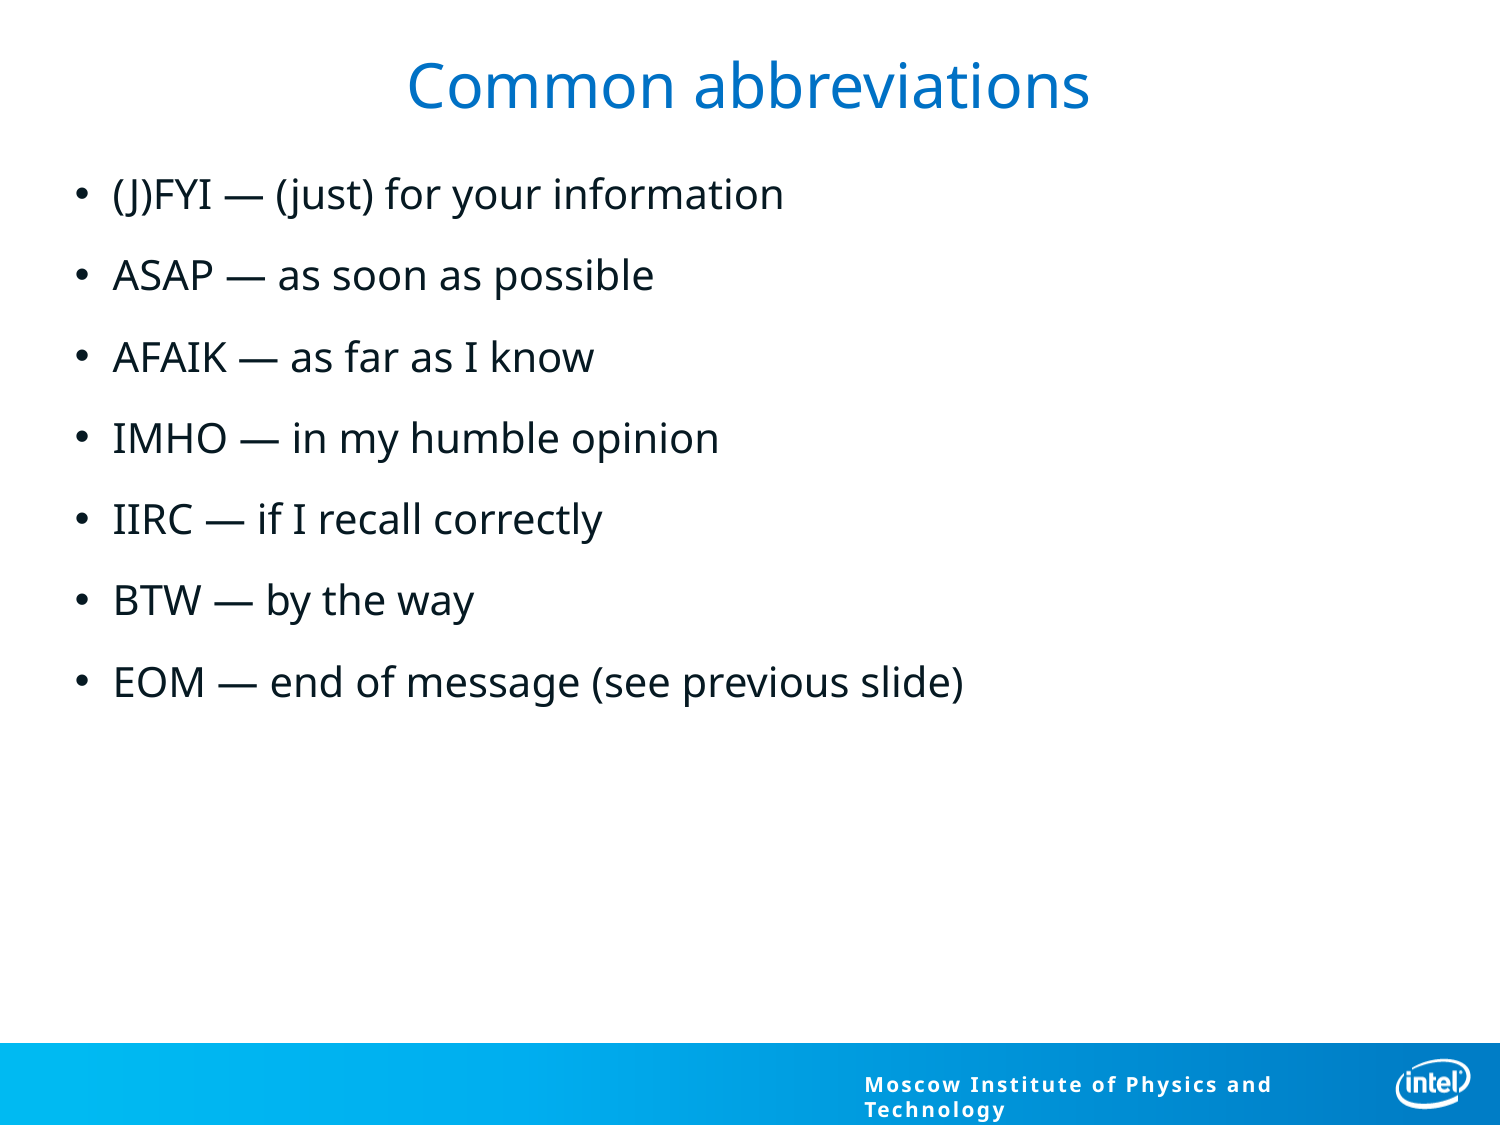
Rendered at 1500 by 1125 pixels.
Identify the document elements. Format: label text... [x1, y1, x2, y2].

picture [1324, 1043, 1500, 1125]
picture [1289, 1043, 1296, 1125]
picture [1245, 1043, 1252, 1082]
title Common abbreviations [74, 66, 1425, 167]
picture [1307, 1043, 1314, 1125]
picture [1245, 1084, 1252, 1125]
list (J)FYI — (just) for your information ASAP — as soon as possible AFAIK — as far as I know IMHO — in my humble opinion IIRC — if I recall correctly BTW — by the way EOM — end of message (see previous slide) [74, 167, 1458, 971]
